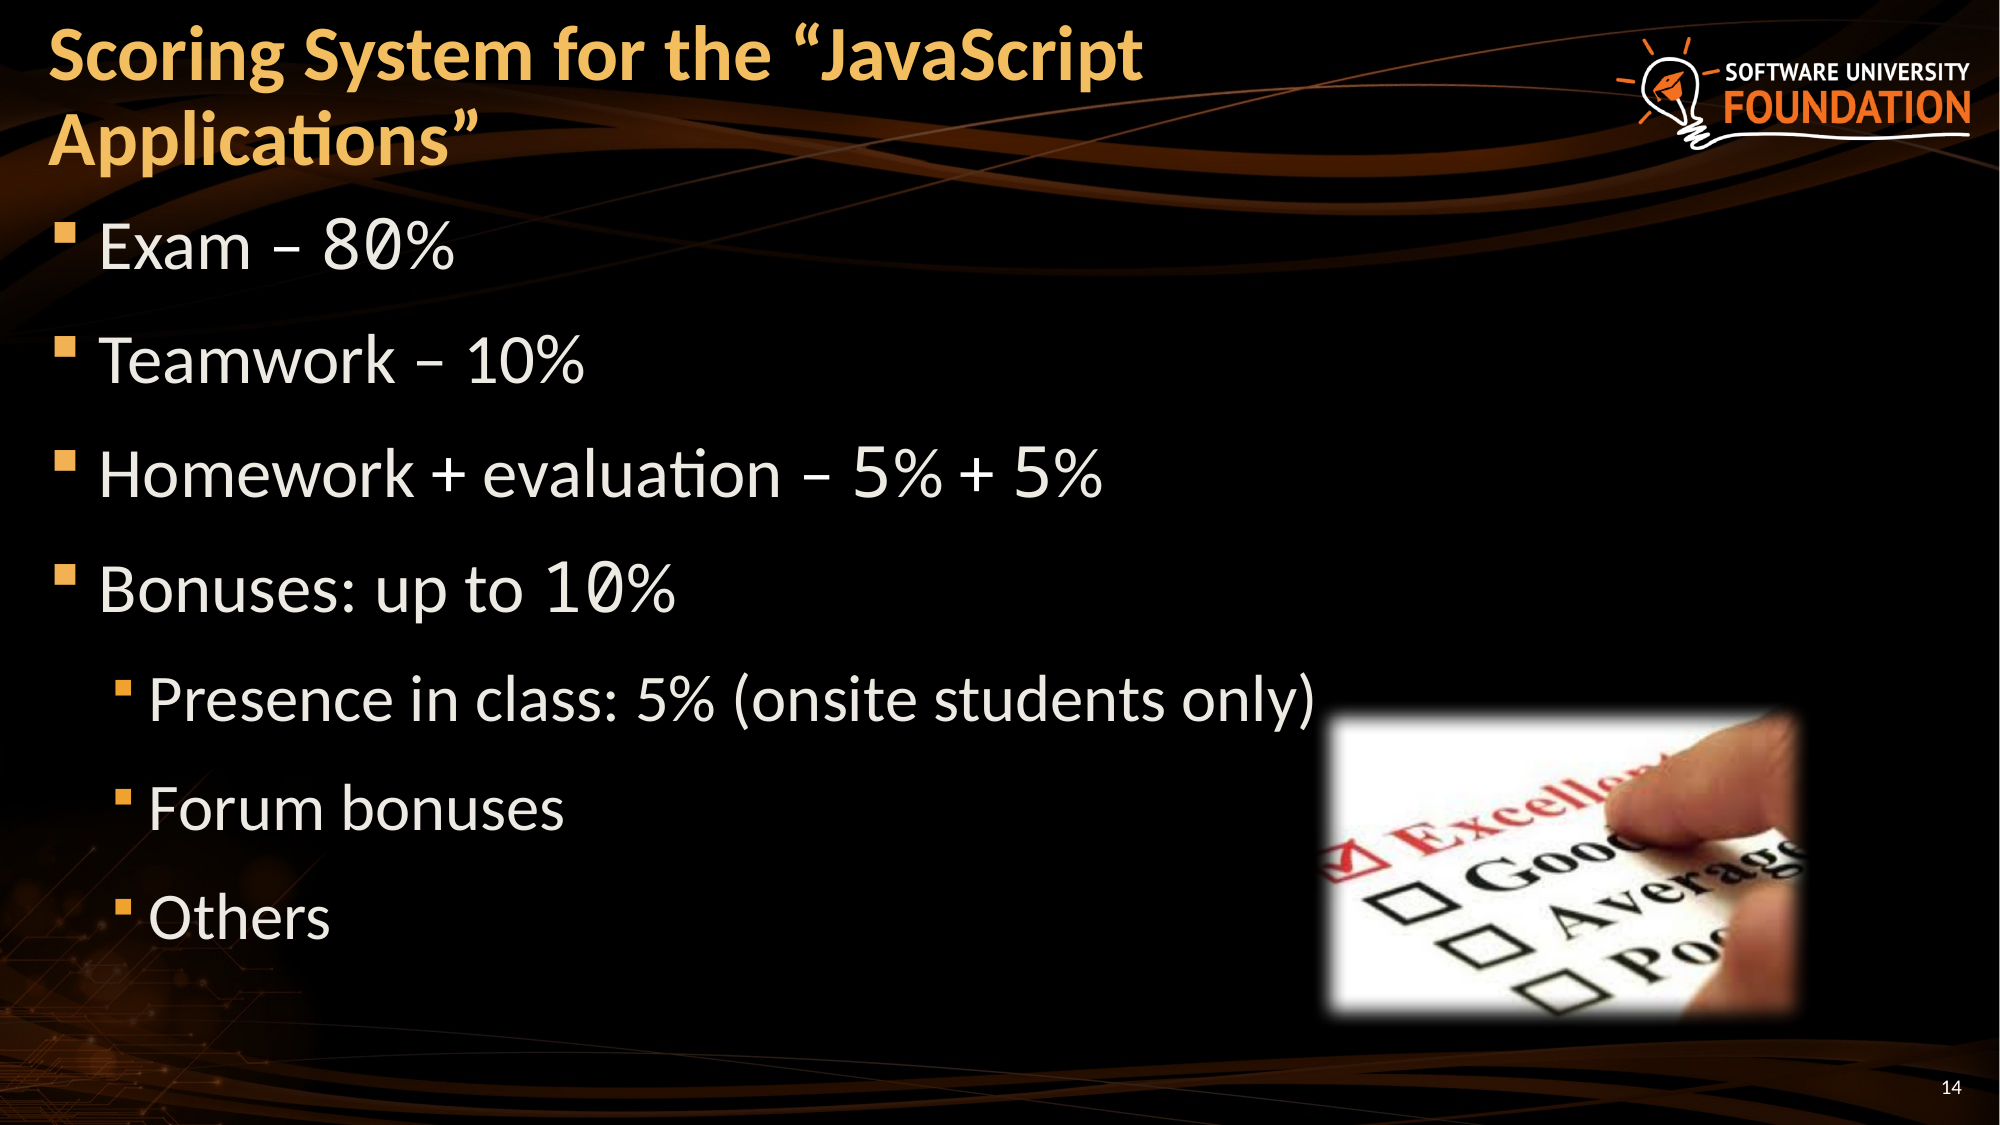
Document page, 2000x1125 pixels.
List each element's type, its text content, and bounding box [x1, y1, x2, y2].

list Exam – 80% Teamwork – 10% Homework + evaluation – 5% + 5% Bonuses: up to 10% Presence in class: 5% (onsite students only) Forum bonuses Others [31, 188, 1968, 1103]
picture [0, 0, 2000, 1125]
title Scoring System for the “JavaScript Applications” [30, 6, 1602, 189]
